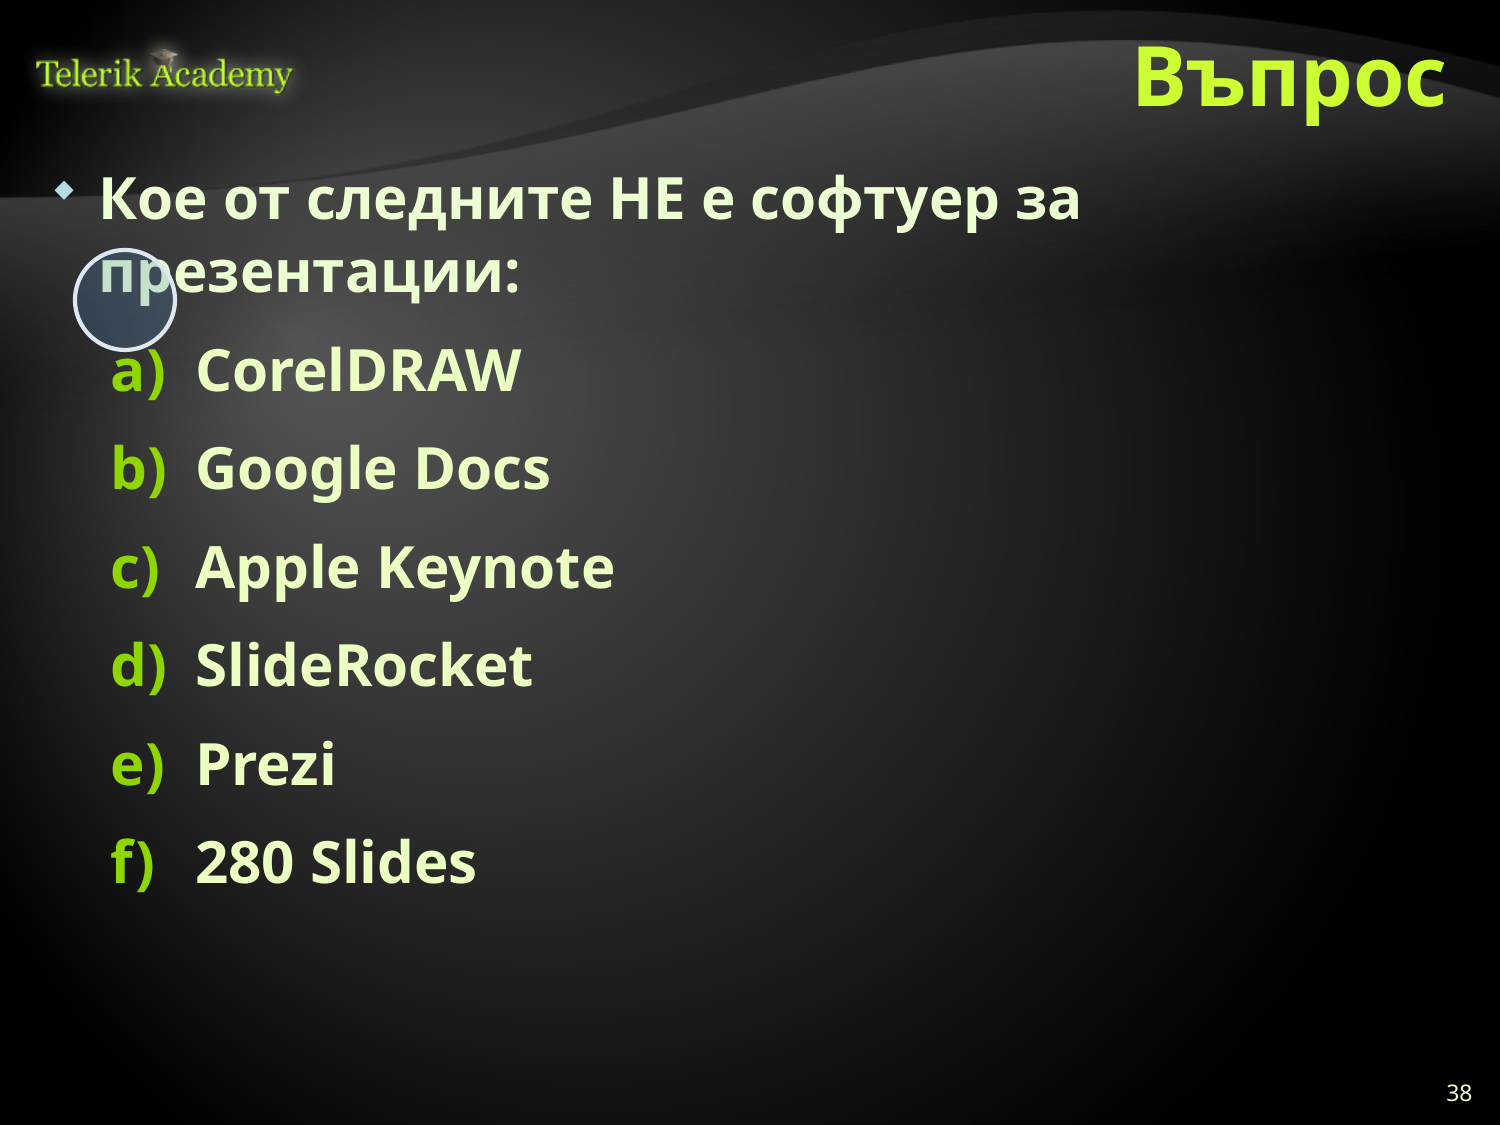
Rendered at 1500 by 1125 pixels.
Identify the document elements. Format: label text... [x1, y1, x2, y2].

slide_number 38 [1412, 1074, 1488, 1113]
list Кое от следните НЕ е софтуер за презентации: CorelDRAW Google Docs Apple Keynote SlideRocket Prezi 280 Slides [37, 149, 1463, 1075]
text_box [72, 247, 178, 353]
picture [0, 0, 1500, 1125]
title Въпрос [300, 12, 1463, 149]
